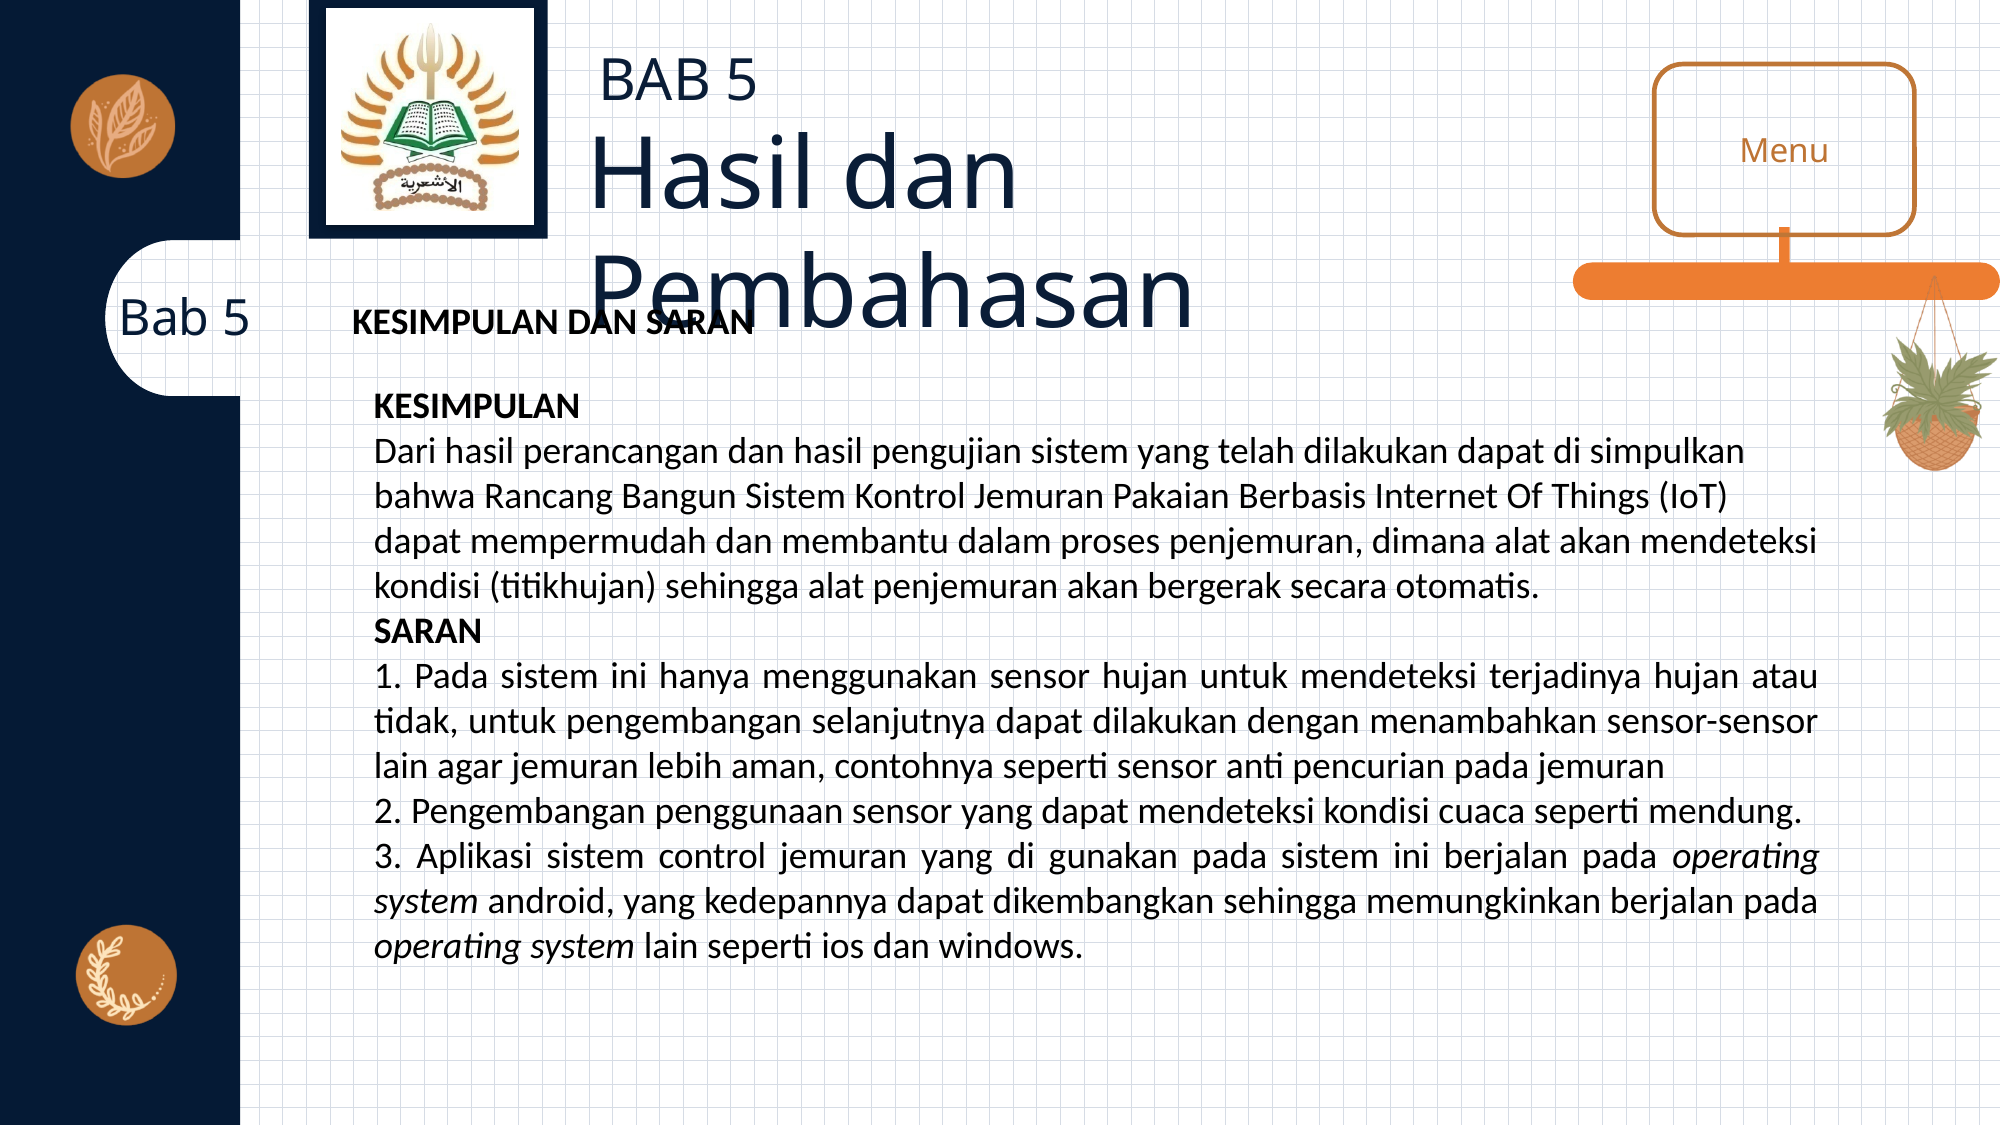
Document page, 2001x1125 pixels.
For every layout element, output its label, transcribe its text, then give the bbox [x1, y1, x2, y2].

text_box BAB 5 [583, 34, 822, 100]
text_box [0, 0, 242, 1125]
text_box [308, 0, 549, 240]
text_box Menu [1656, 121, 1913, 177]
text_box KESIMPULAN DAN SARAN [337, 289, 770, 350]
text_box KESIMPULAN Dari hasil perancangan dan hasil pengujian sistem yang telah dilakukan dapat di simpulkan bahwa Rancang Bangun Sistem Kontrol Jemuran Pakaian Berbasis Internet Of Things (IoT) dapat mempermudah dan membantu dalam proses penjemuran, dimana alat akan mendeteksi kondisi (titikhujan) sehingga alat penjemuran akan bergerak secara otomatis. SARAN 1. Pada sistem ini hanya menggunakan sensor hujan untuk mendeteksi terjadinya hujan atau tidak, untuk pengembangan selanjutnya dapat dilakukan dengan menambahkan sensor-sensor lain agar jemuran lebih aman, contohnya seperti sensor anti pencurian pada jemuran 2. Pengembangan penggunaan sensor yang dapat mendeteksi kondisi cuaca seperti mendung. 3. Aplikasi sistem control jemuran yang di gunakan pada sistem ini berjalan pada operating system android, yang kedepannya dapat dikembangkan sehingga memungkinkan berjalan pada operating system lain seperti ios dan windows. [359, 373, 1835, 973]
text_box [1653, 63, 1916, 236]
picture [67, 922, 180, 1028]
picture [1804, 248, 2000, 519]
text_box [1571, 261, 1804, 302]
text_box Bab 5 [63, 277, 307, 353]
text_box Hasil dan Pembahasan [571, 100, 1348, 356]
picture [340, 22, 520, 211]
text_box [1778, 236, 1791, 269]
picture [67, 69, 180, 181]
